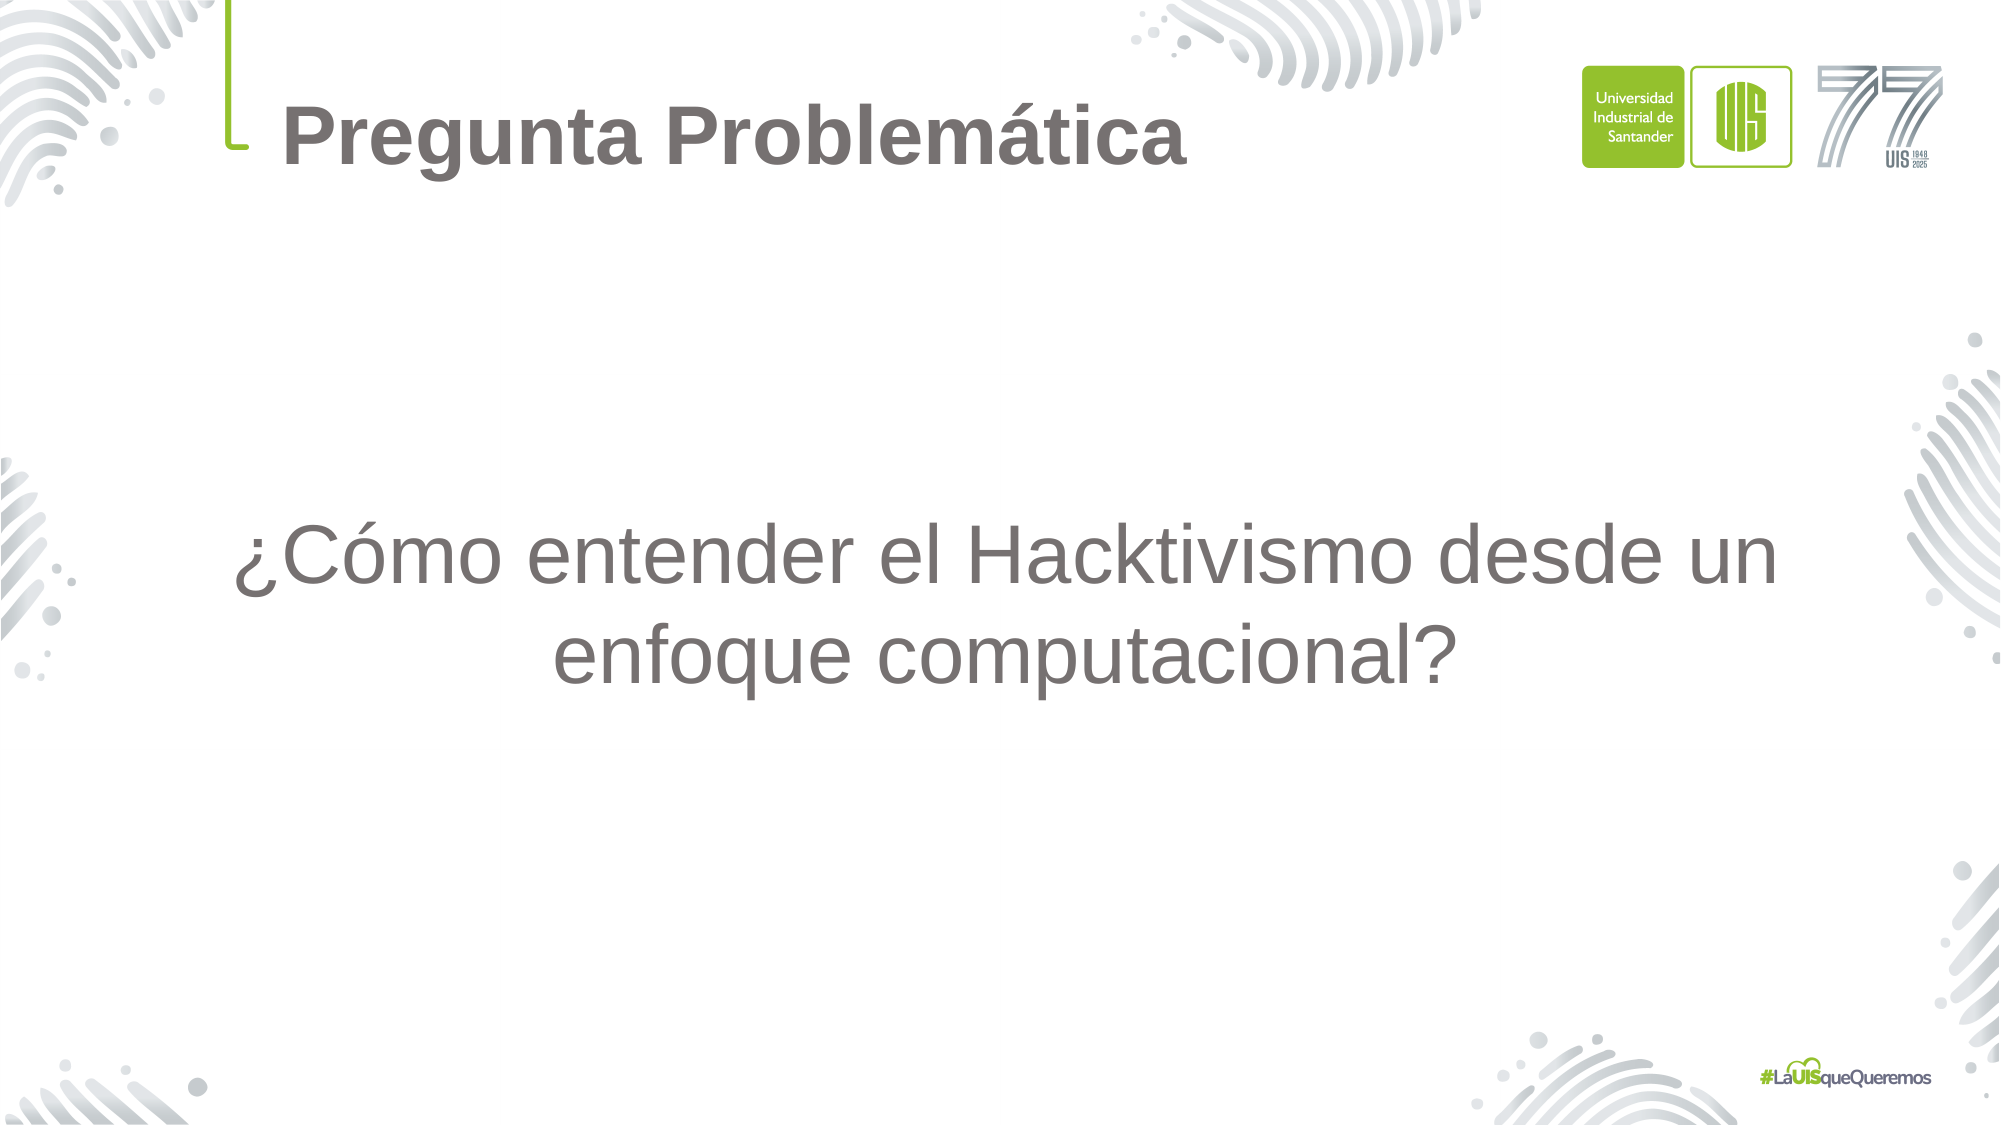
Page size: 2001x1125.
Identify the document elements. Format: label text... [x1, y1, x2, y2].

text_box ¿Cómo entender el Hacktivismo desde un enfoque computacional? [201, 492, 1811, 708]
picture [0, 0, 2001, 1125]
text_box Pregunta Problemática [266, 73, 1358, 189]
